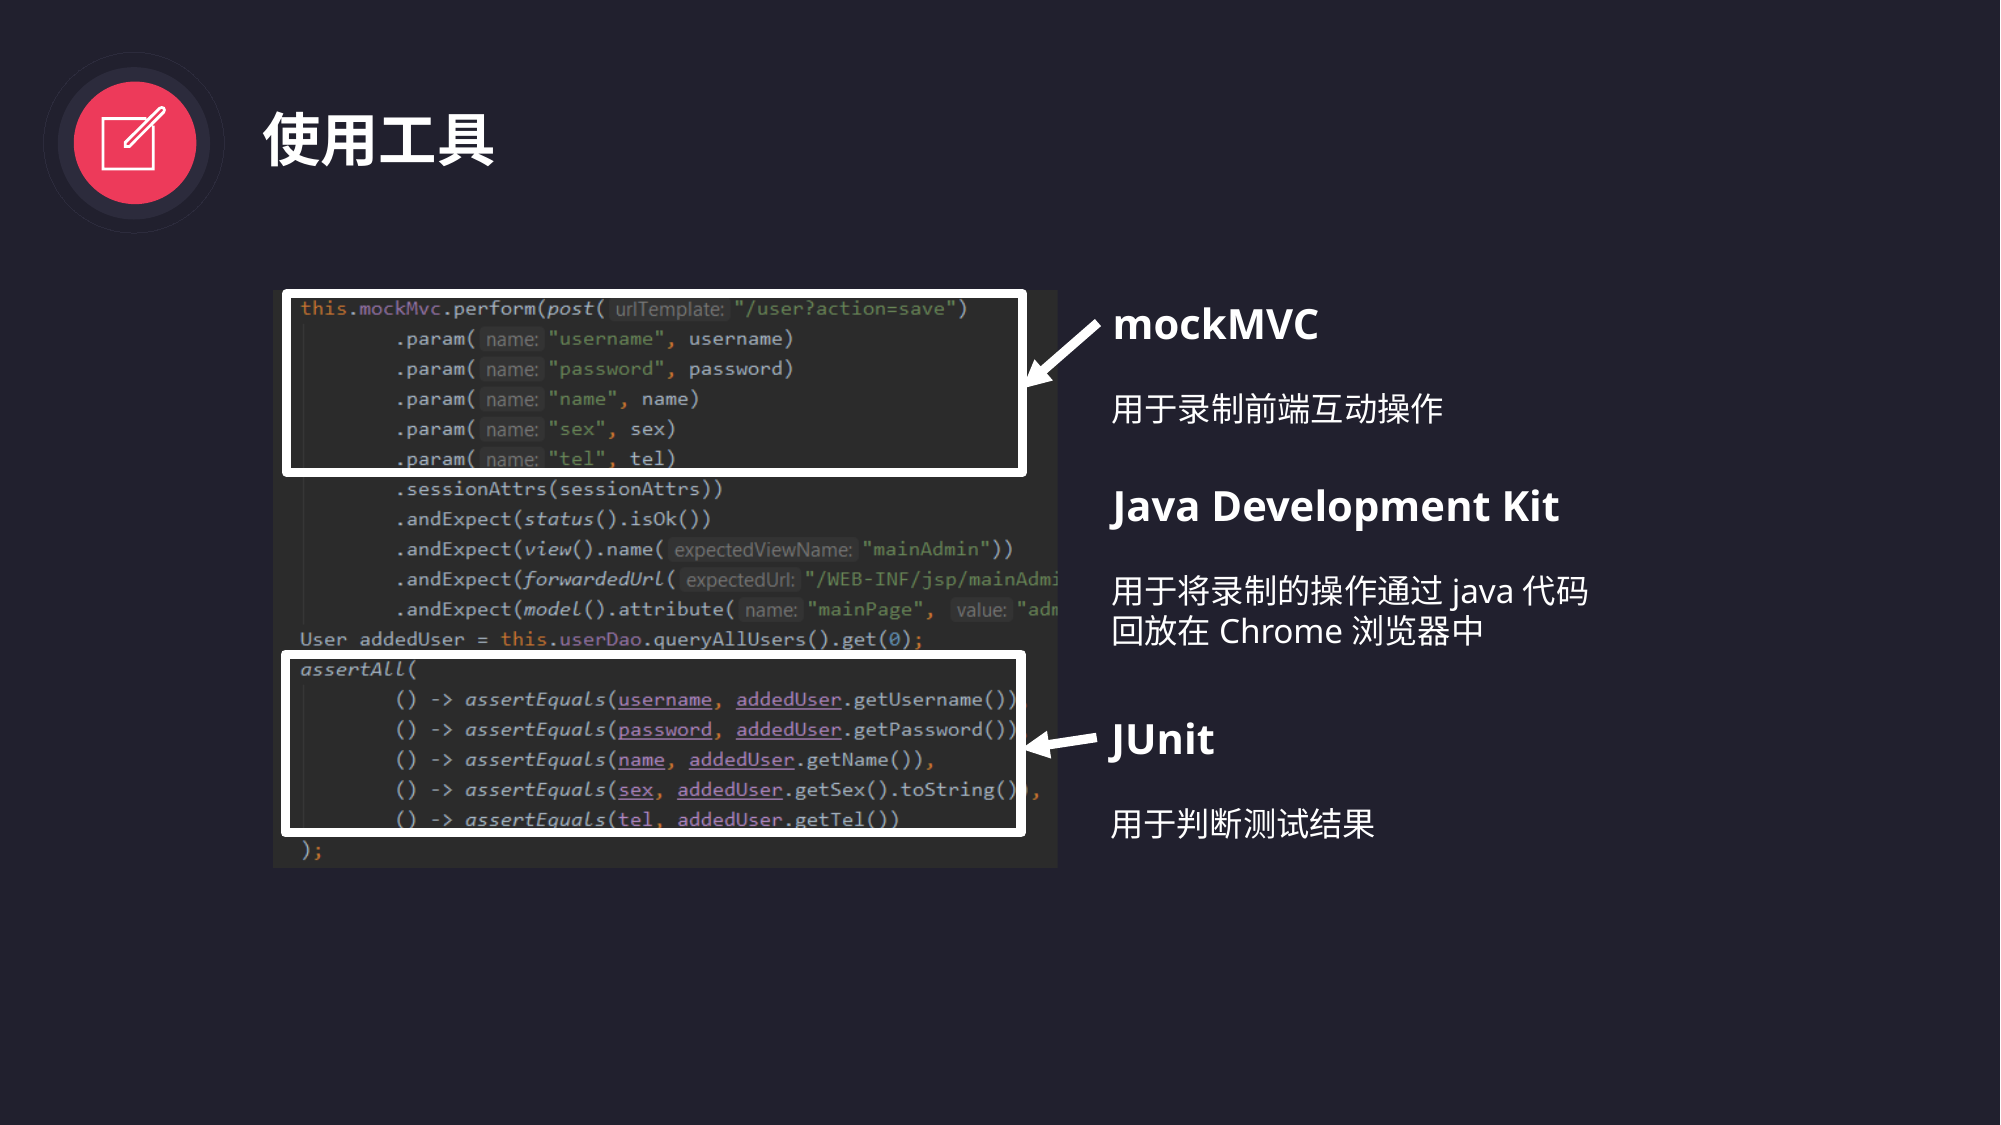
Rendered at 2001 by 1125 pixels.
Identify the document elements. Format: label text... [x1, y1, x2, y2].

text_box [1021, 737, 1097, 749]
text_box 用于将录制的操作通过java代码回放在Chrome浏览器中 [1096, 562, 1612, 658]
text_box 用于判断测试结果 [1095, 795, 1666, 851]
text_box [57, 67, 211, 220]
text_box [43, 52, 225, 234]
text_box mockMVC [1097, 290, 1667, 355]
picture [272, 290, 1058, 868]
text_box 使用工具 [247, 95, 593, 181]
text_box JUnit [1096, 705, 1325, 770]
text_box [73, 81, 197, 205]
text_box 用于录制前端互动操作 [1096, 380, 1571, 436]
text_box [101, 106, 166, 171]
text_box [1022, 322, 1098, 389]
text_box Java Development Kit [1097, 472, 1612, 538]
